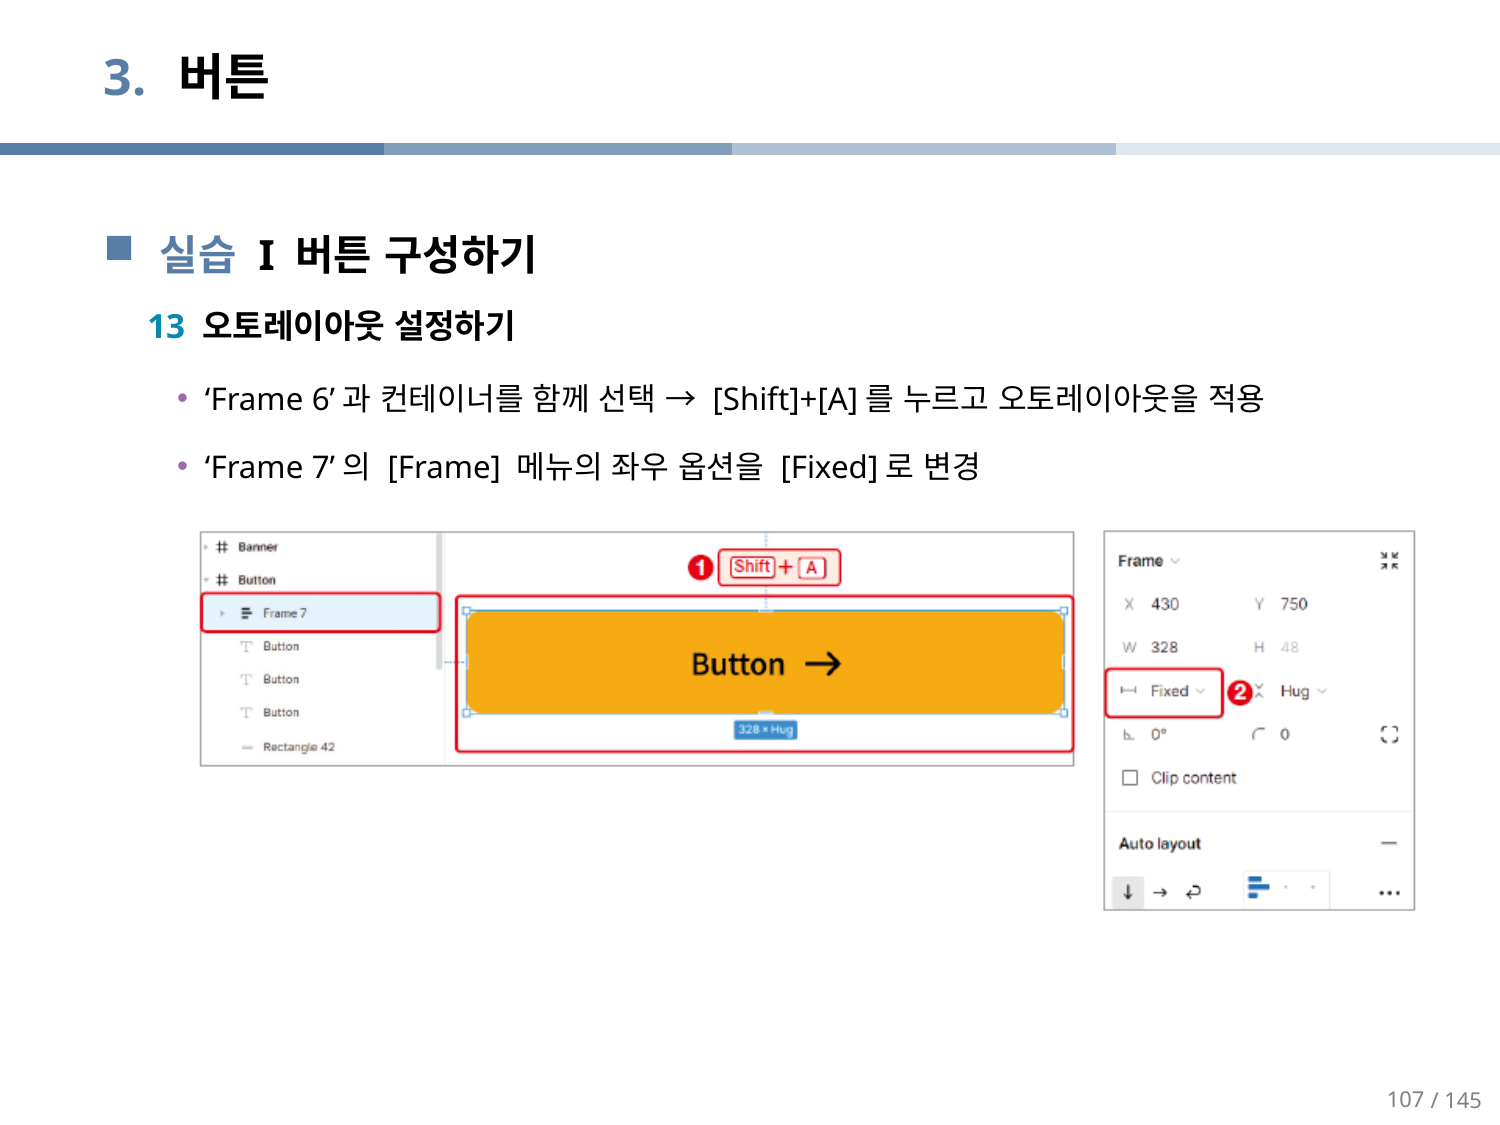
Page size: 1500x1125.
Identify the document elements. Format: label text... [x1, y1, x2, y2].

list 실습 I 버튼 구성하기 13 오토레이아웃 설정하기 ‘Frame 6’과 컨테이너를 함께 선택 → [Shift]+[A]를 누르고 오토레이아웃을 적용 ‘Frame 7’의 [Frame] 메뉴의 좌우 옵션을 [Fixed]로 변경 [88, 196, 1436, 1083]
picture [1098, 514, 1428, 922]
picture [182, 508, 1084, 770]
title 버튼 [88, 30, 1211, 121]
